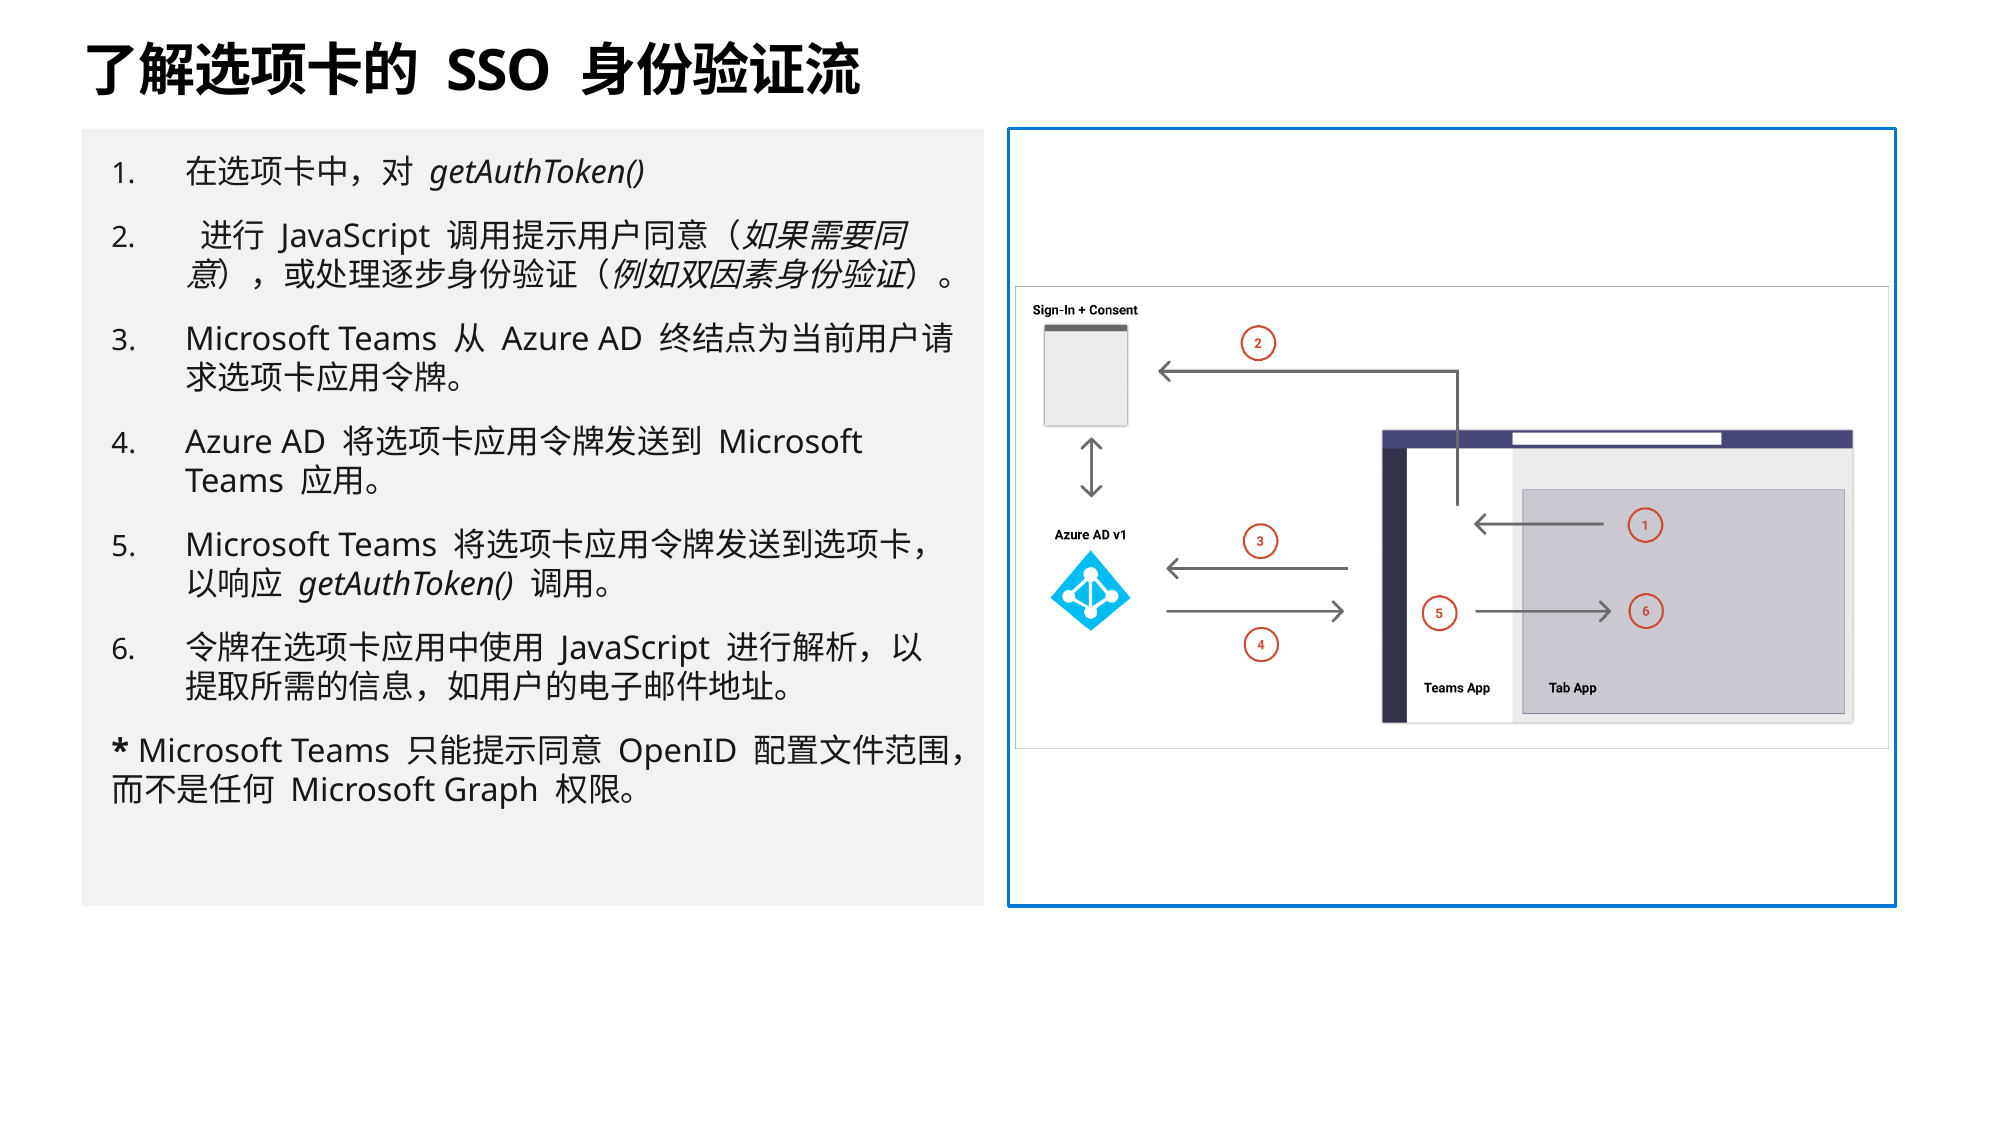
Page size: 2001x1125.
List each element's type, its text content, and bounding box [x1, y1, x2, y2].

text_box 在选项卡中，对 getAuthToken() 进行 JavaScript 调用提示用户同意（如果需要同意），或处理逐步身份验证（例如双因素身份验证）。 Microsoft Teams 从 Azure AD 终结点为当前用户请求选项卡应用令牌。 Azure AD 将选项卡应用令牌发送到 Microsoft Teams 应用。 Microsoft Teams 将选项卡应用令牌发送到选项卡， 以响应 getAuthToken() 调用。 令牌在选项卡应用中使用 JavaScript 进行解析，以提取所需的信息，如用户的电子邮件地址。 * Microsoft Teams 只能提示同意 OpenID 配置文件范围，而不是任何 Microsoft Graph 权限。 [82, 128, 984, 906]
title 了解选项卡的 SSO 身份验证流 [82, 33, 1890, 103]
picture [1015, 285, 1889, 749]
text_box [1008, 128, 1896, 906]
